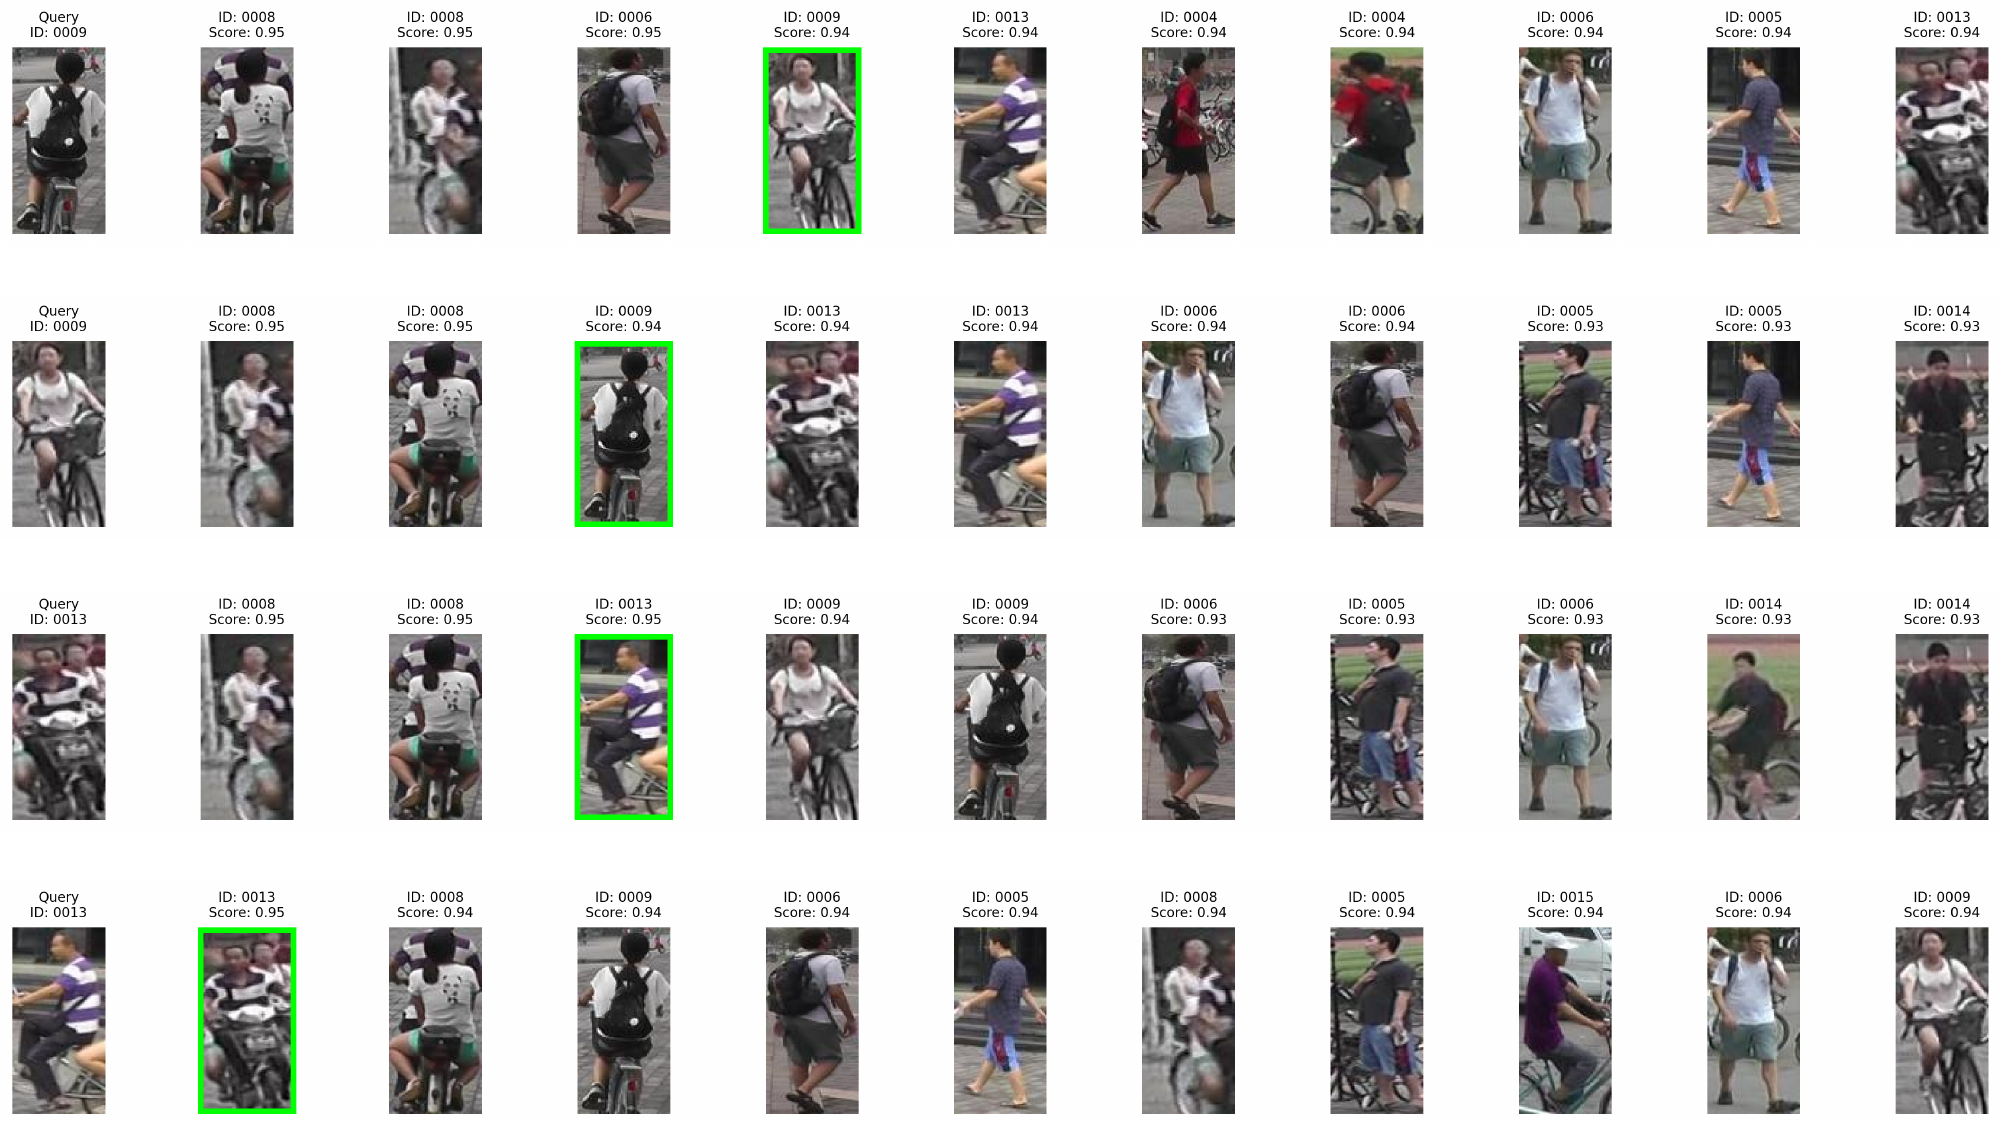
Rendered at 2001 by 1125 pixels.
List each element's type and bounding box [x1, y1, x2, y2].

picture [0, 0, 2000, 246]
picture [0, 879, 2000, 1125]
picture [0, 585, 2000, 833]
picture [0, 292, 2000, 540]
